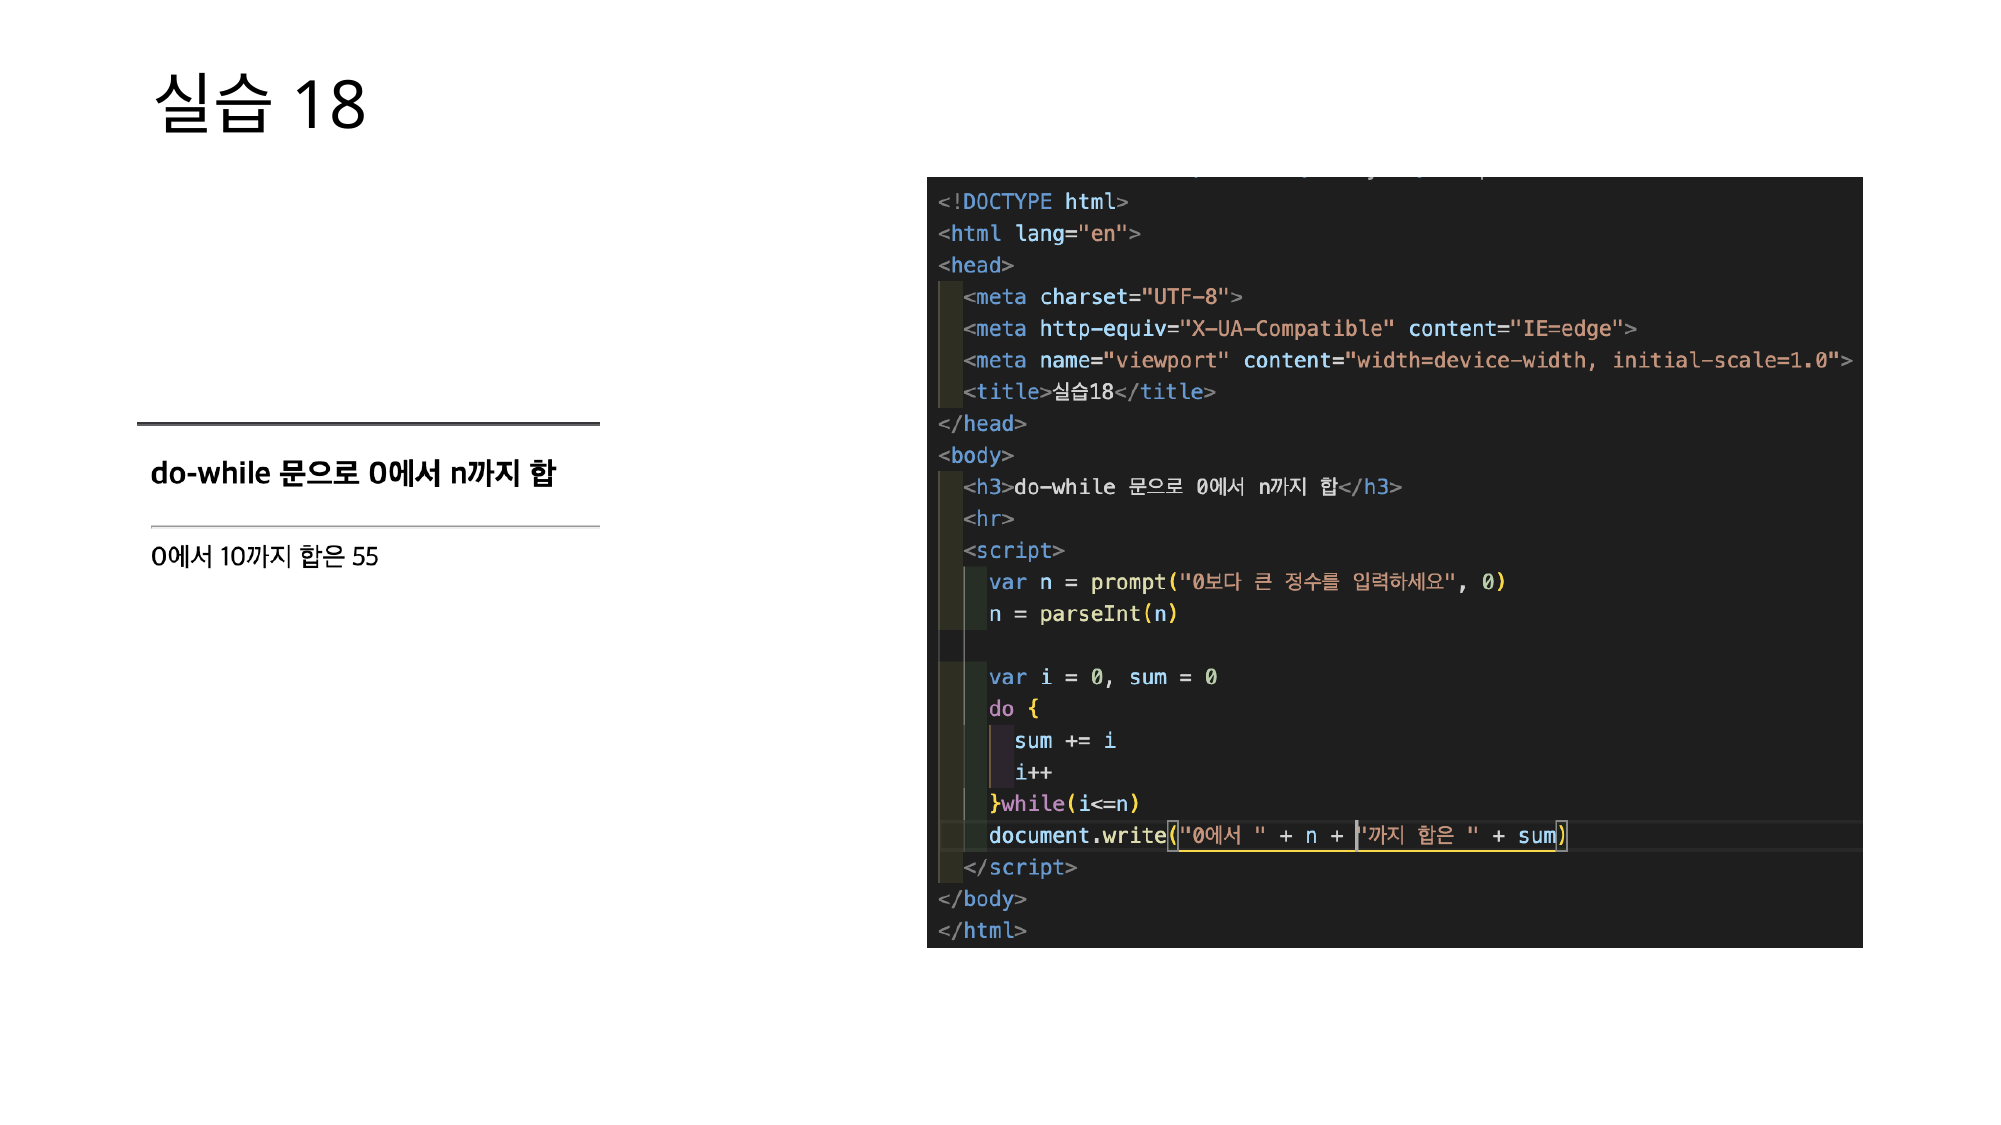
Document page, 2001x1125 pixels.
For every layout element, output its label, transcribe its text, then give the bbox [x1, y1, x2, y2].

picture [927, 177, 1863, 948]
title 실습18 [137, 59, 1109, 154]
picture [137, 422, 600, 630]
